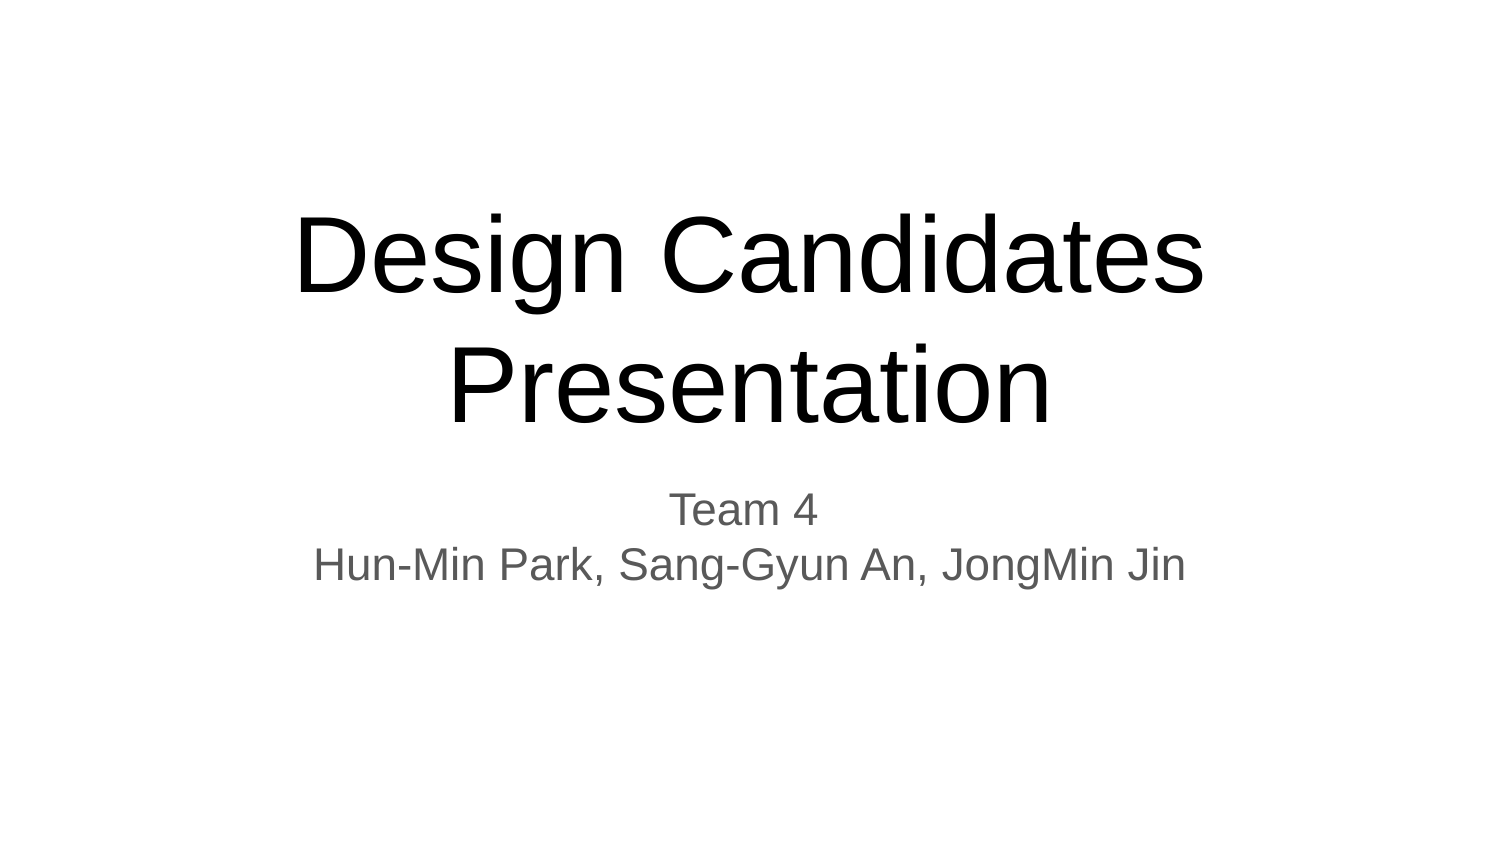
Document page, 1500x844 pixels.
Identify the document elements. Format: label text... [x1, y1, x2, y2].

subtitle Team 4 Hun-Min Park, Sang-Gyun An, JongMin Jin [51, 464, 1449, 595]
title Design Candidates Presentation [51, 122, 1449, 459]
